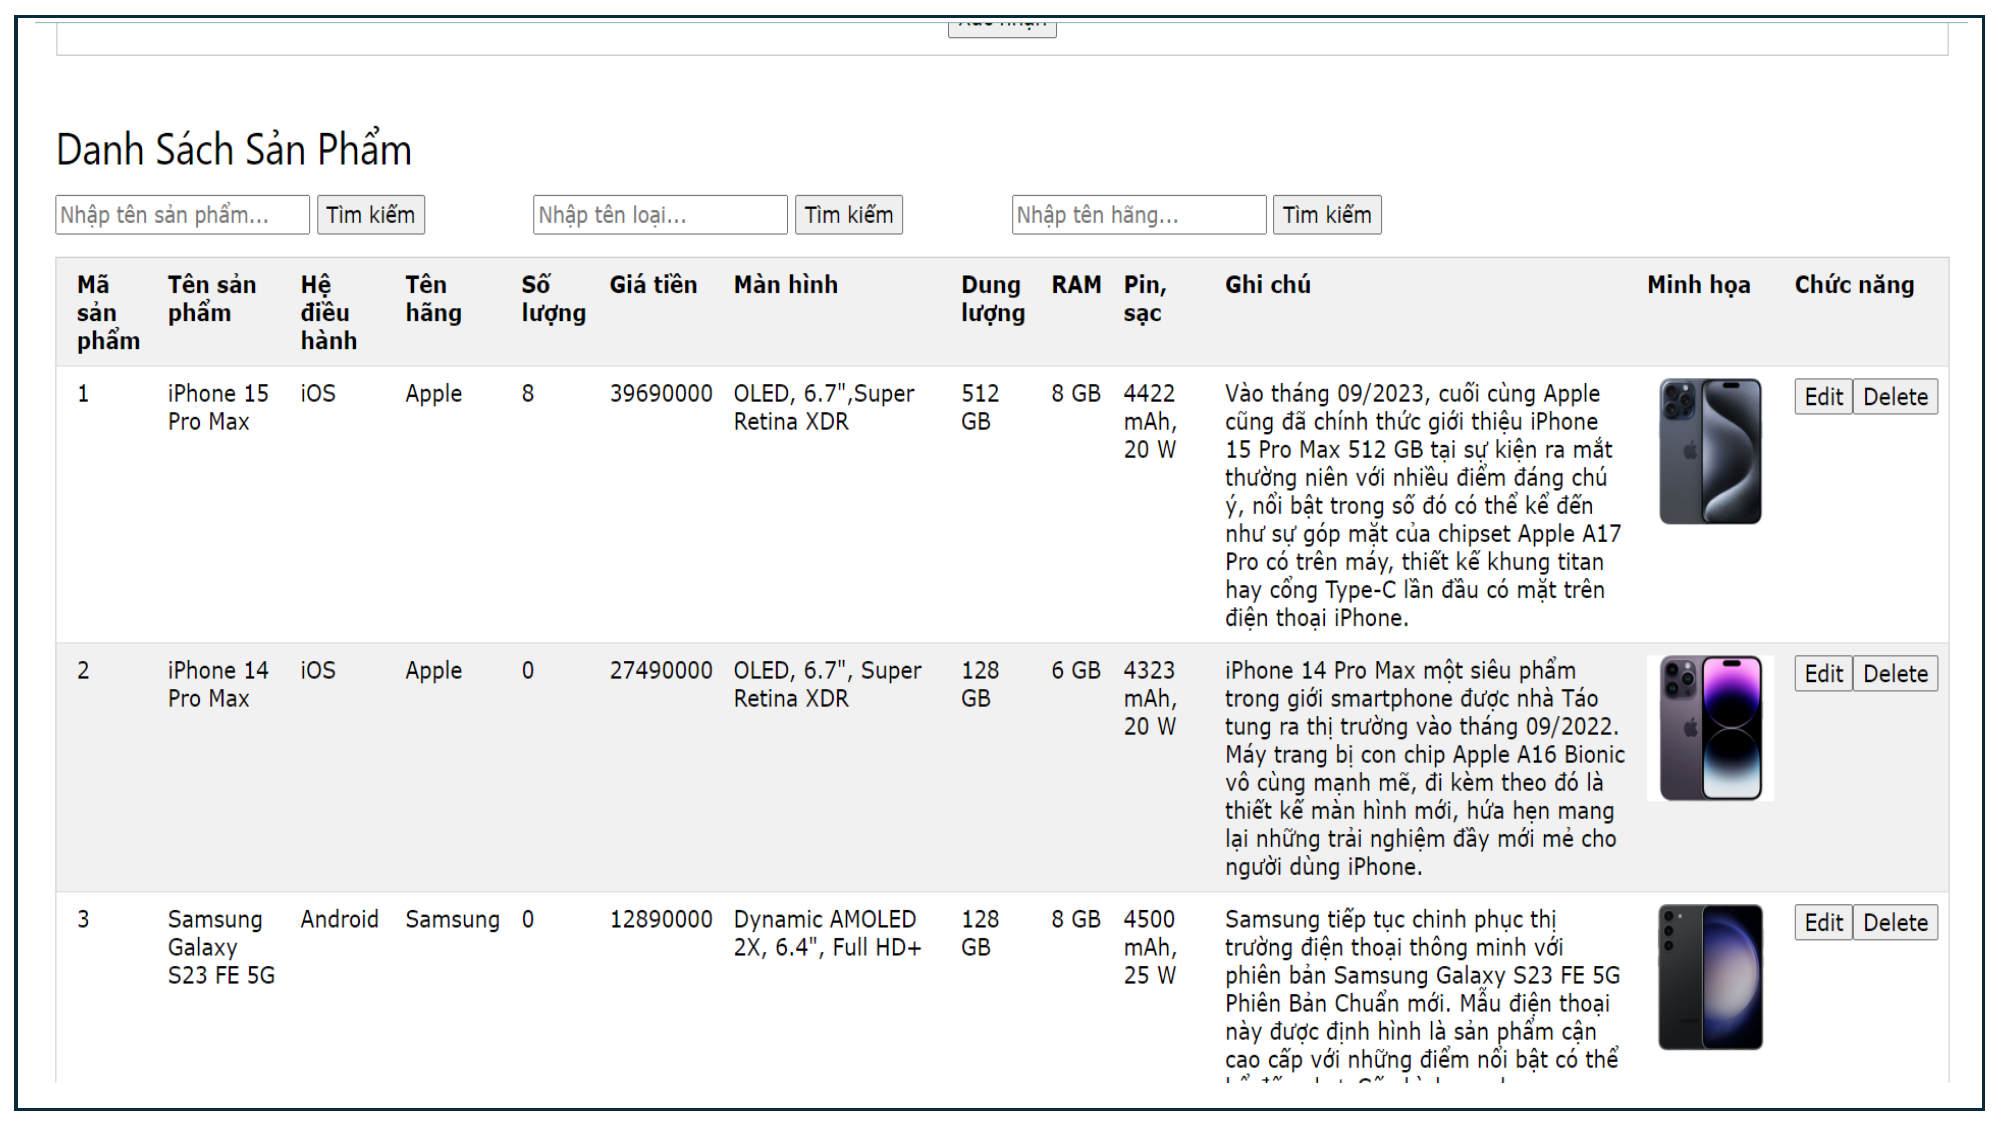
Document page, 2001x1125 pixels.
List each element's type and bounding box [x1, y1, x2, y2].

text_box [14, 15, 1985, 1111]
picture [34, 21, 1969, 1083]
